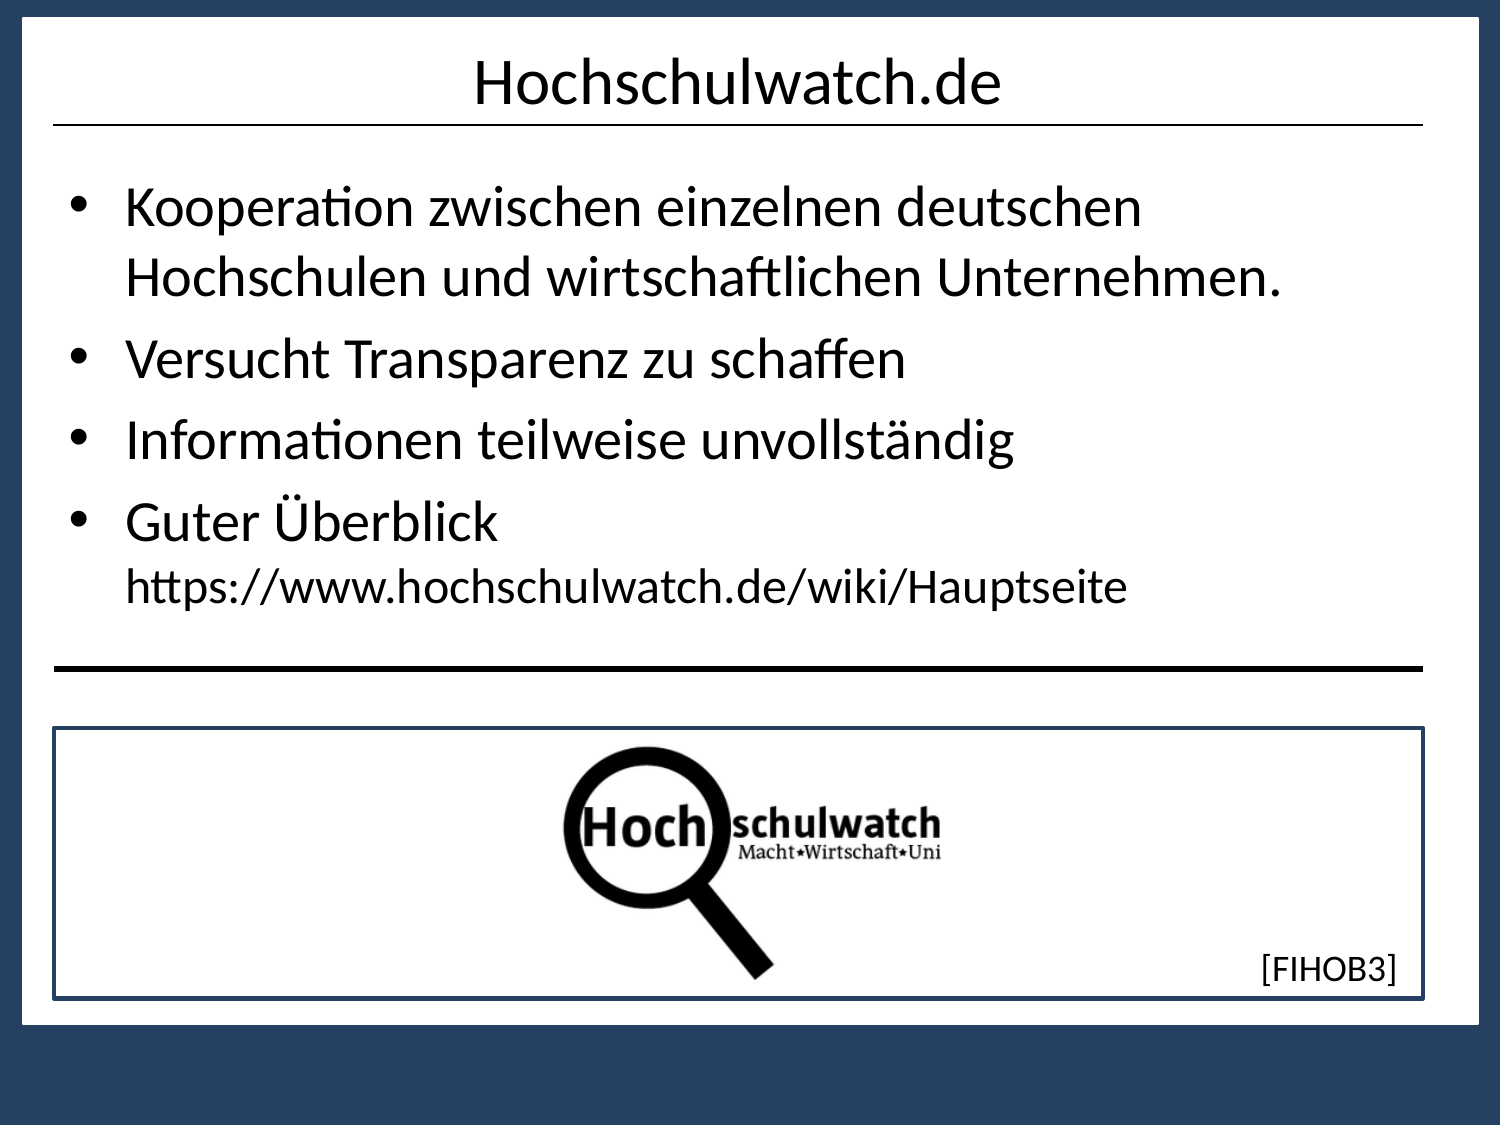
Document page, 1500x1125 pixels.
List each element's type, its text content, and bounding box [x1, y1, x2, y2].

text_box [FIHOB3] [1245, 936, 1413, 997]
list Kooperation zwischen einzelnen deutschen Hochschulen und wirtschaftlichen Unternehmen. Versucht Transparenz zu schaffen Informationen teilweise unvollständig Guter Überblick https://www.hochschulwatch.de/wiki/Hauptseite [53, 160, 1425, 575]
title Hochschulwatch.de [53, 30, 1425, 126]
picture [513, 740, 987, 988]
text_box [52, 726, 1425, 1001]
